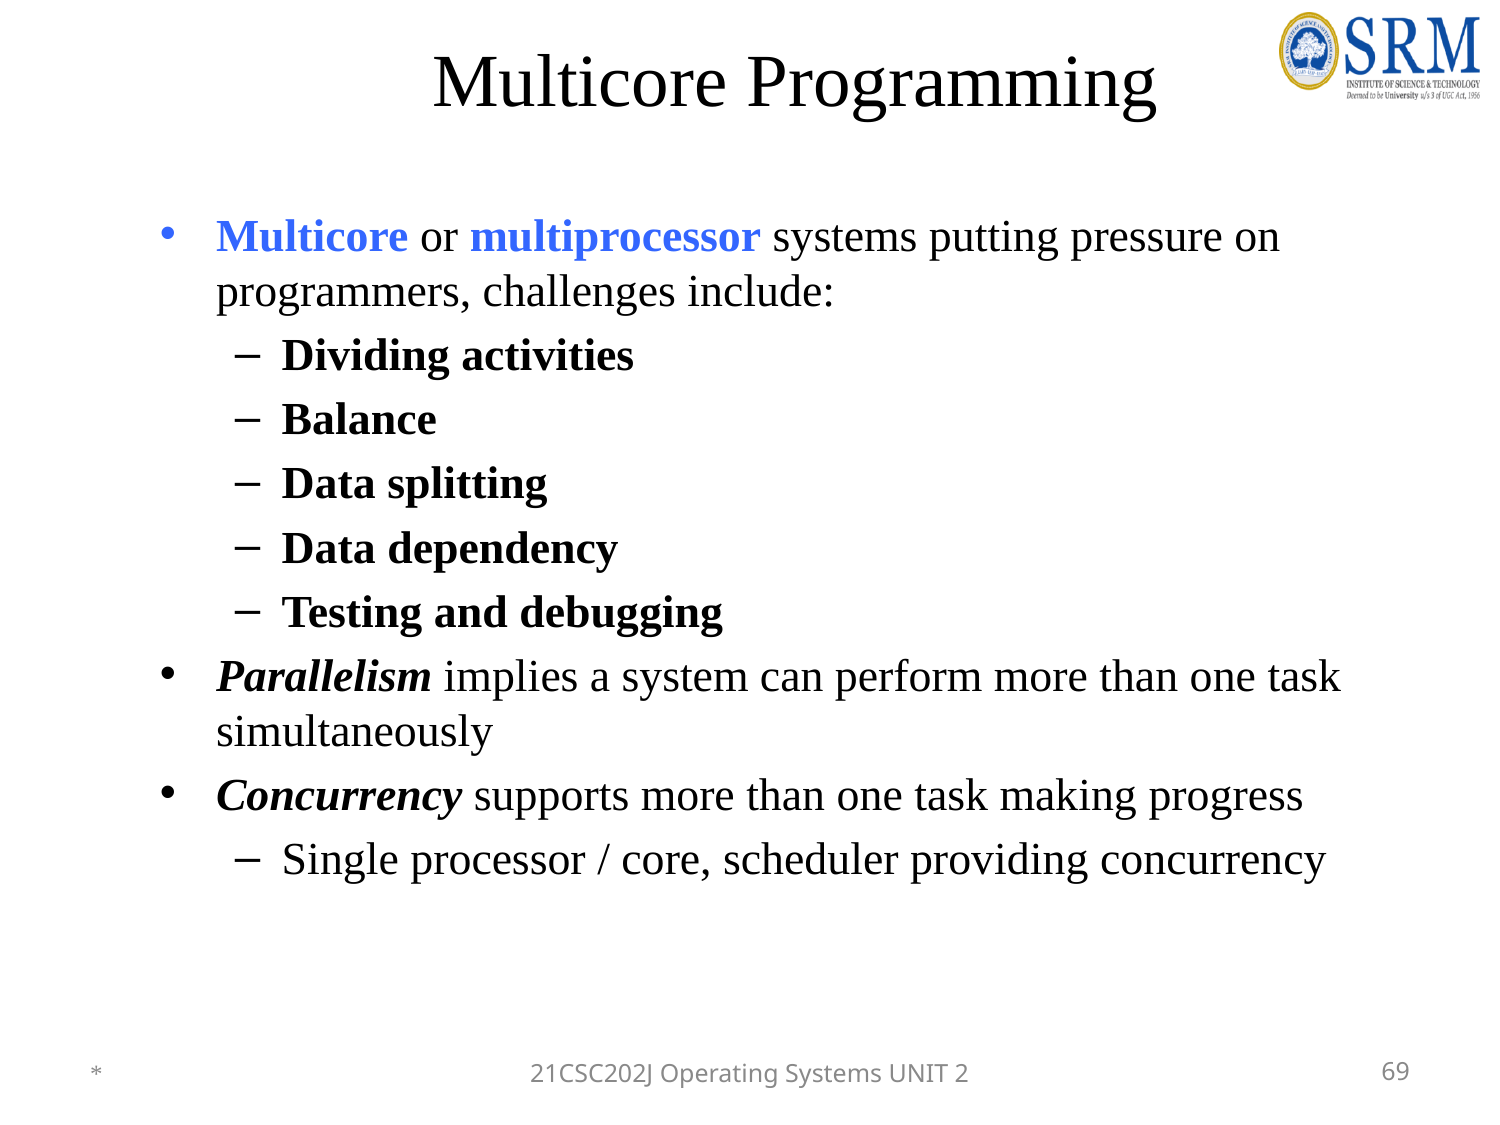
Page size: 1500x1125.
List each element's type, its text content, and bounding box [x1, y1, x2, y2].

text_box 69 [1074, 1042, 1425, 1103]
picture [1279, 12, 1480, 100]
text_box 21CSC202J Operating Systems UNIT 2 [512, 1042, 988, 1103]
list Multicore or multiprocessor systems putting pressure on programmers, challenges include: Dividing activities Balance Data splitting Data dependency Testing and debugging Parallelism implies a system can perform more than one task simultaneously Concurrency supports more than one task making progress Single processor / core, scheduler providing concurrency [144, 198, 1412, 942]
title Multicore Programming [166, 28, 1425, 124]
text_box * [75, 1042, 425, 1103]
